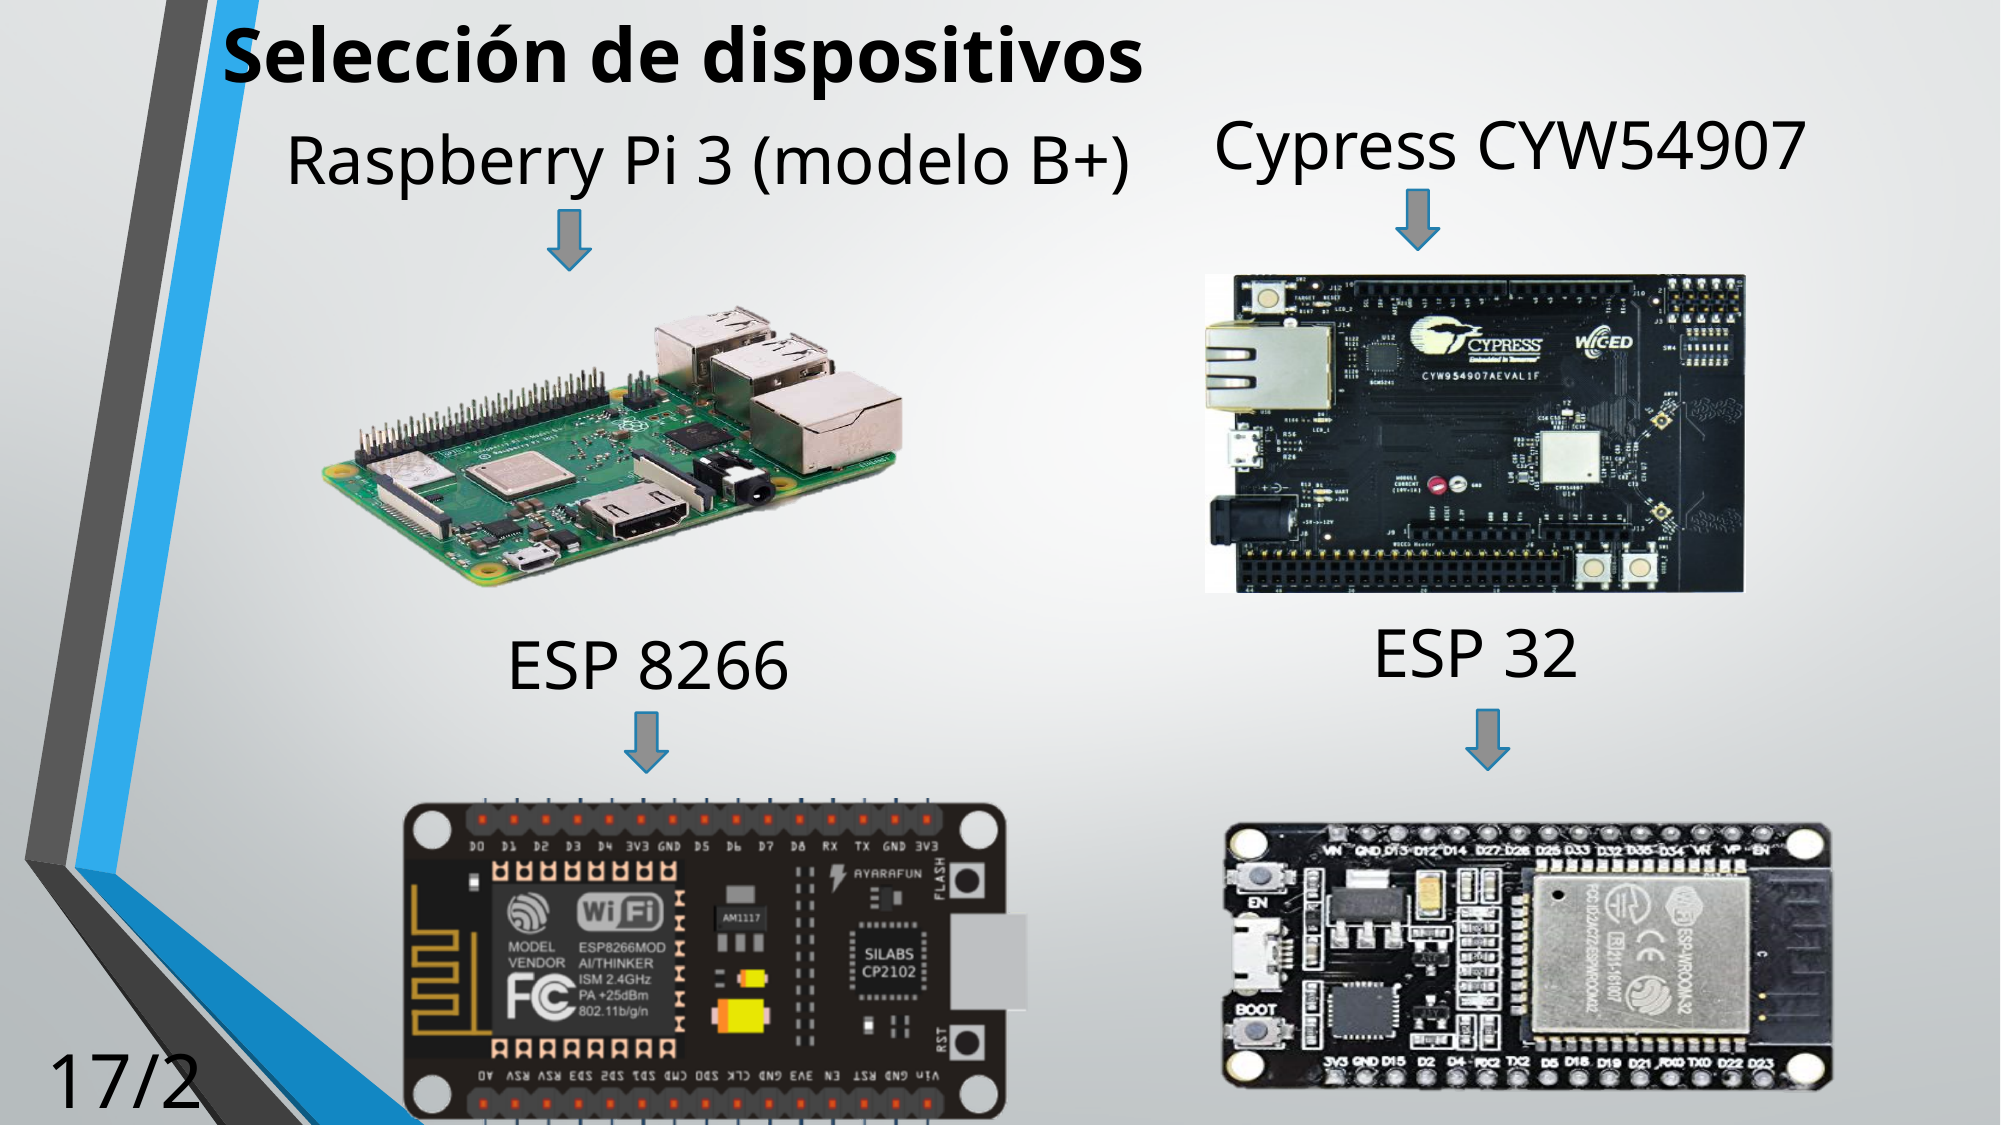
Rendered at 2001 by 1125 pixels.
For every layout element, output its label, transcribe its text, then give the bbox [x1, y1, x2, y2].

text_box Selección de dispositivos [207, 0, 1161, 105]
text_box ESP 32 [1357, 603, 1662, 665]
text_box [1395, 188, 1441, 251]
text_box Raspberry Pi 3 (modelo B+) [270, 110, 1271, 296]
picture [392, 642, 1030, 1125]
text_box Cypress CYW54907 [1199, 95, 2000, 271]
picture [1205, 273, 1747, 593]
picture [282, 247, 955, 635]
text_box ESP 8266 [491, 635, 851, 711]
picture [1196, 665, 1861, 1125]
text_box [557, 209, 582, 247]
text_box 17/24 [31, 1026, 256, 1125]
